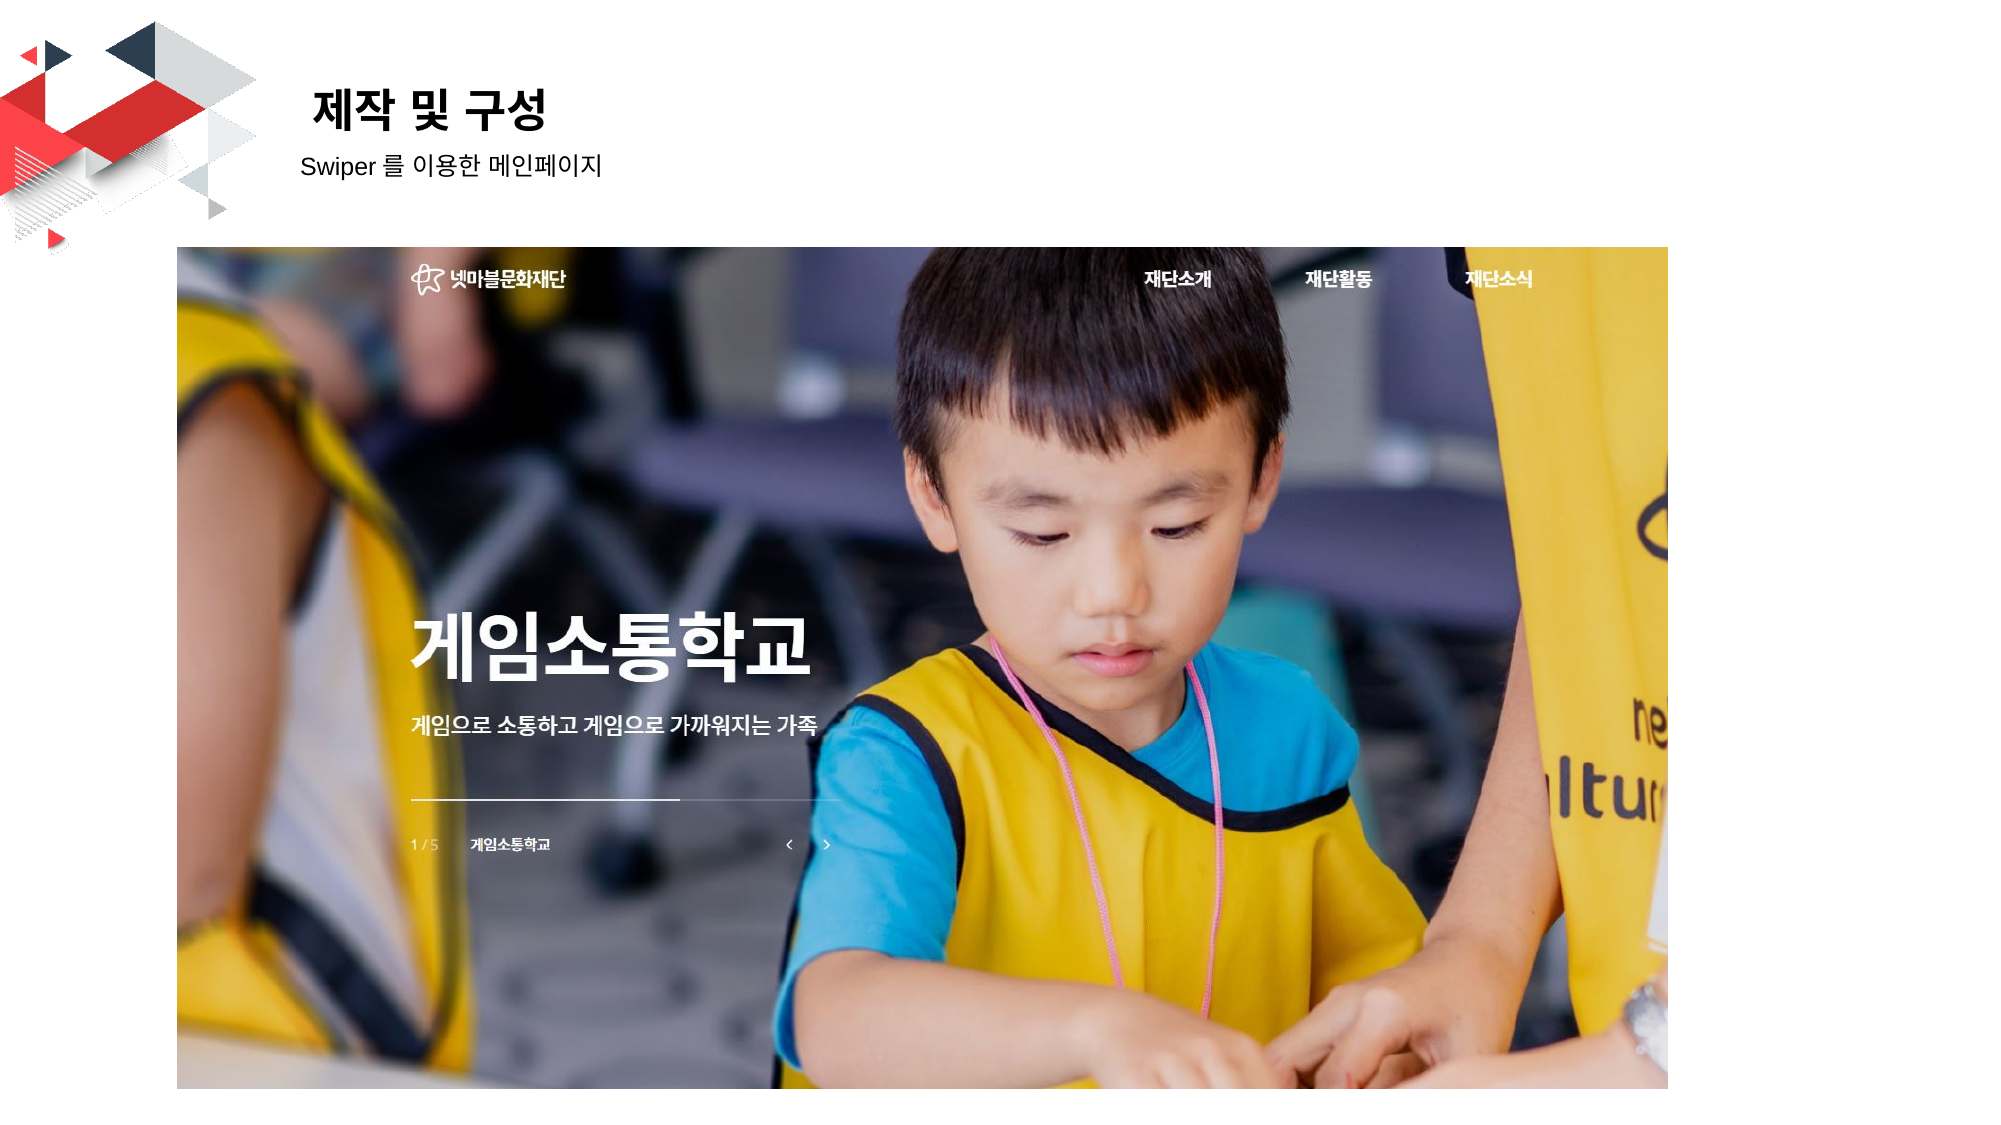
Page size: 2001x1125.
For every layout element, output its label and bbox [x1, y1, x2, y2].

text_box [285, 73, 1116, 189]
picture [0, 21, 1668, 1089]
